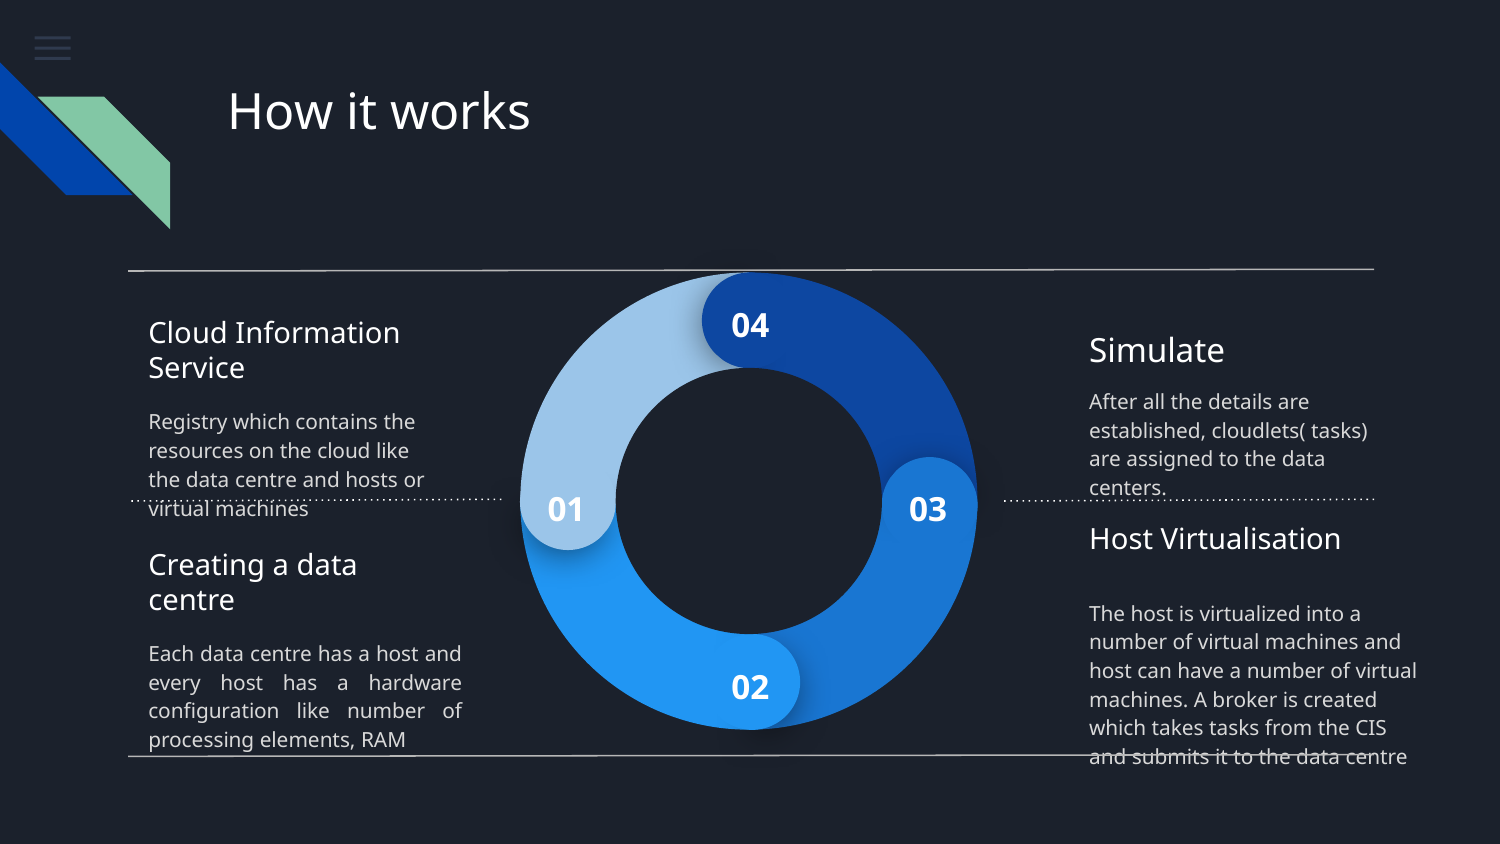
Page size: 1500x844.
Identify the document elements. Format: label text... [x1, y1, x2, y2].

text_box Each data centre has a host and every host has a hardware configuration like number of processing elements, RAM [133, 657, 477, 731]
text_box [531, 567, 693, 722]
title How it works [212, 64, 1368, 215]
text_box Cloud Information Service [133, 312, 438, 386]
text_box After all the details are established, cloudlets( tasks) are assigned to the data centers. [1074, 385, 1401, 499]
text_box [692, 623, 815, 746]
text_box [807, 566, 966, 719]
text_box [504, 442, 627, 565]
text_box The host is virtualized into a number of virtual machines and host can have a number of virtual machines. A broker is created which takes tasks from the CIS and submits it to the data centre [1074, 634, 1436, 731]
text_box [629, 384, 869, 622]
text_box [871, 442, 993, 565]
text_box Creating a data centre [133, 544, 460, 618]
text_box Registry which contains the resources on the cloud like the data centre and hosts or virtual machines [133, 426, 460, 497]
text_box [687, 257, 810, 379]
text_box [528, 282, 683, 443]
text_box Host Virtualisation [1074, 501, 1379, 575]
text_box Simulate [1074, 312, 1379, 385]
text_box [814, 282, 970, 443]
